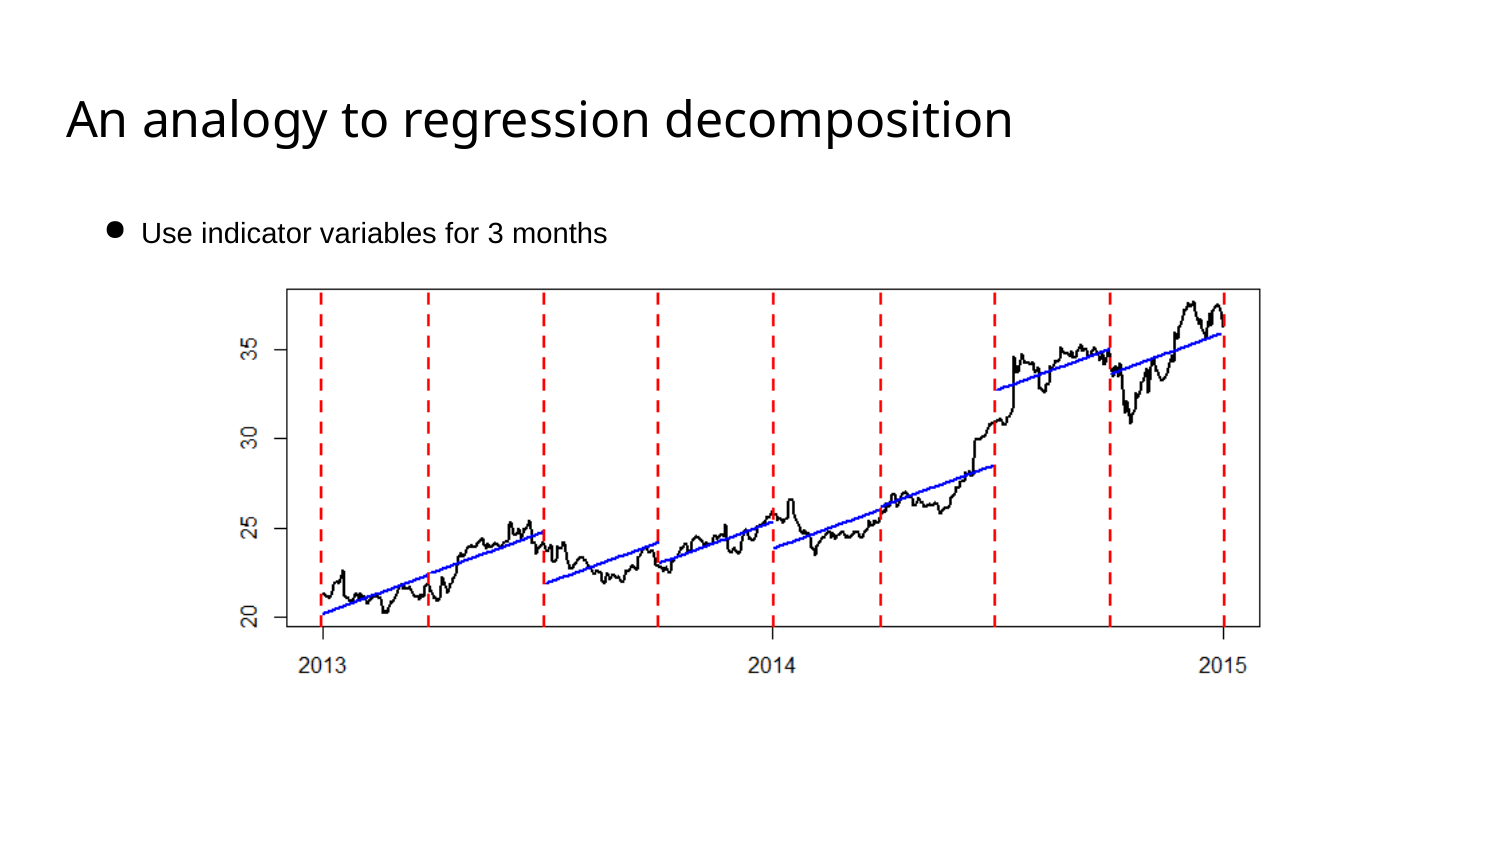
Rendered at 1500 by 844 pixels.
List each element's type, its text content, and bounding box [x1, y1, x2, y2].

picture [230, 278, 1270, 692]
title An analogy to regression decomposition [51, 72, 1449, 167]
text_box Use indicator variables for 3 months [51, 181, 740, 324]
